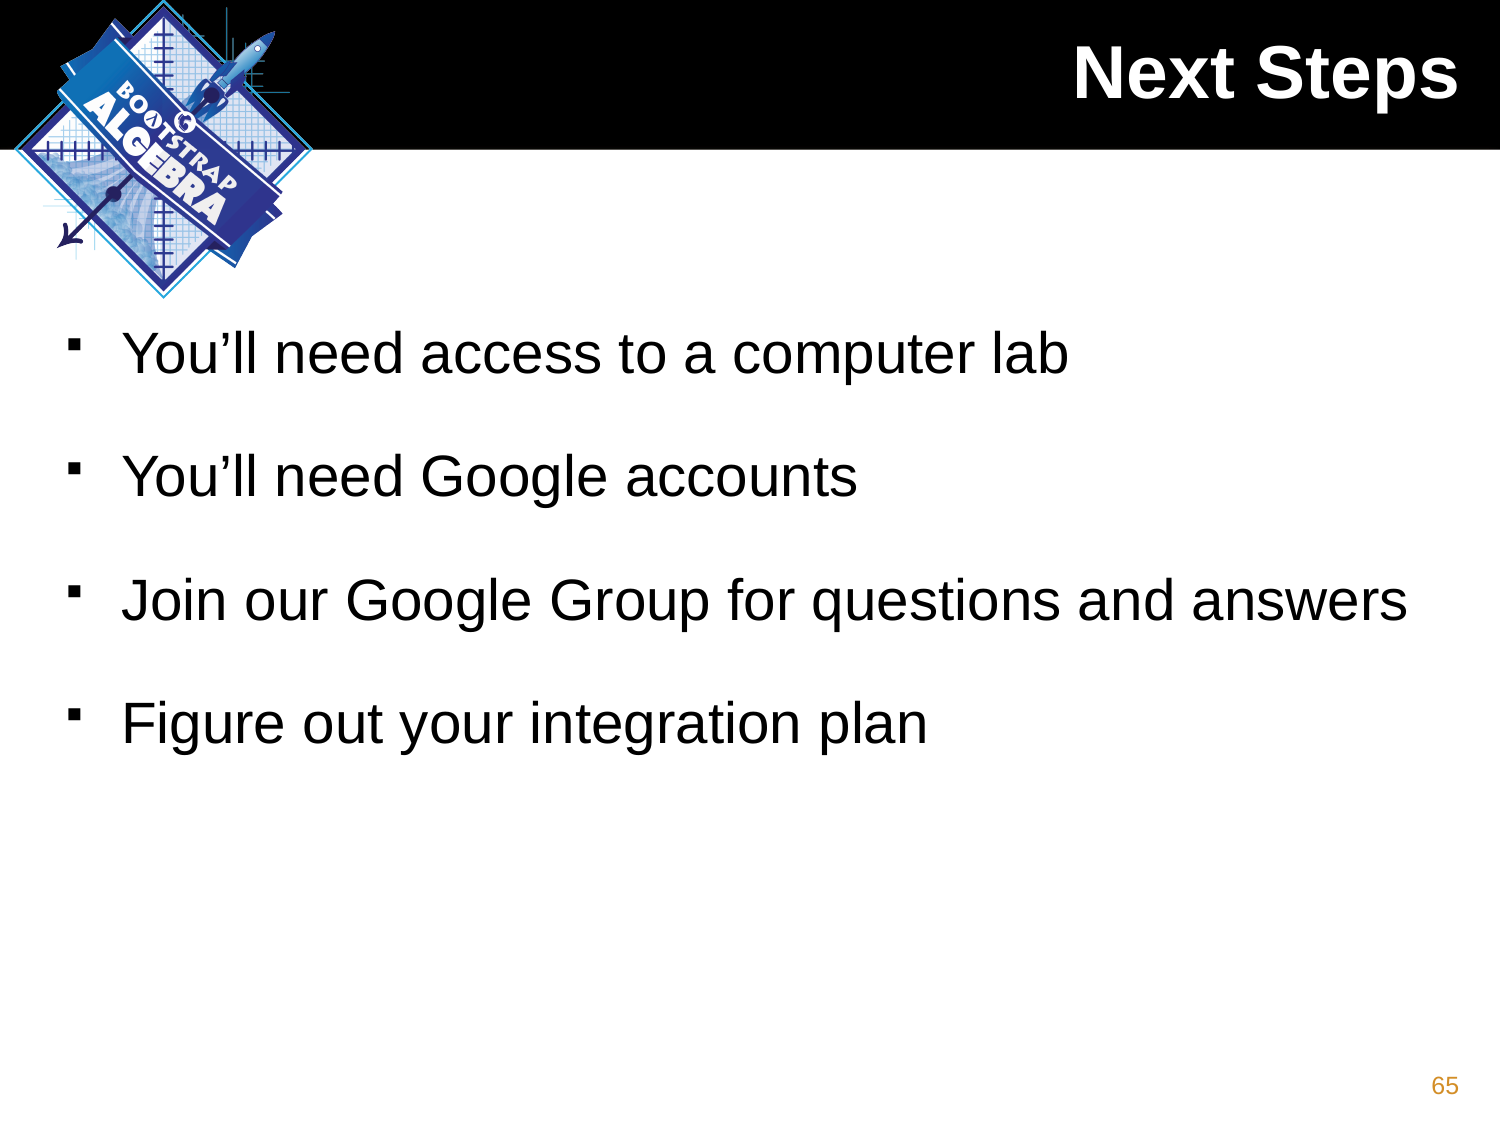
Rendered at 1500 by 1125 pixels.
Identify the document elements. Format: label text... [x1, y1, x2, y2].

list You’ll need access to a computer lab You’ll need Google accounts Join our Google Group for questions and answers Figure out your integration plan [50, 307, 1475, 1050]
slide_number 65 [1350, 1061, 1475, 1103]
picture [14, 0, 313, 299]
title Next Steps [50, 0, 1475, 138]
